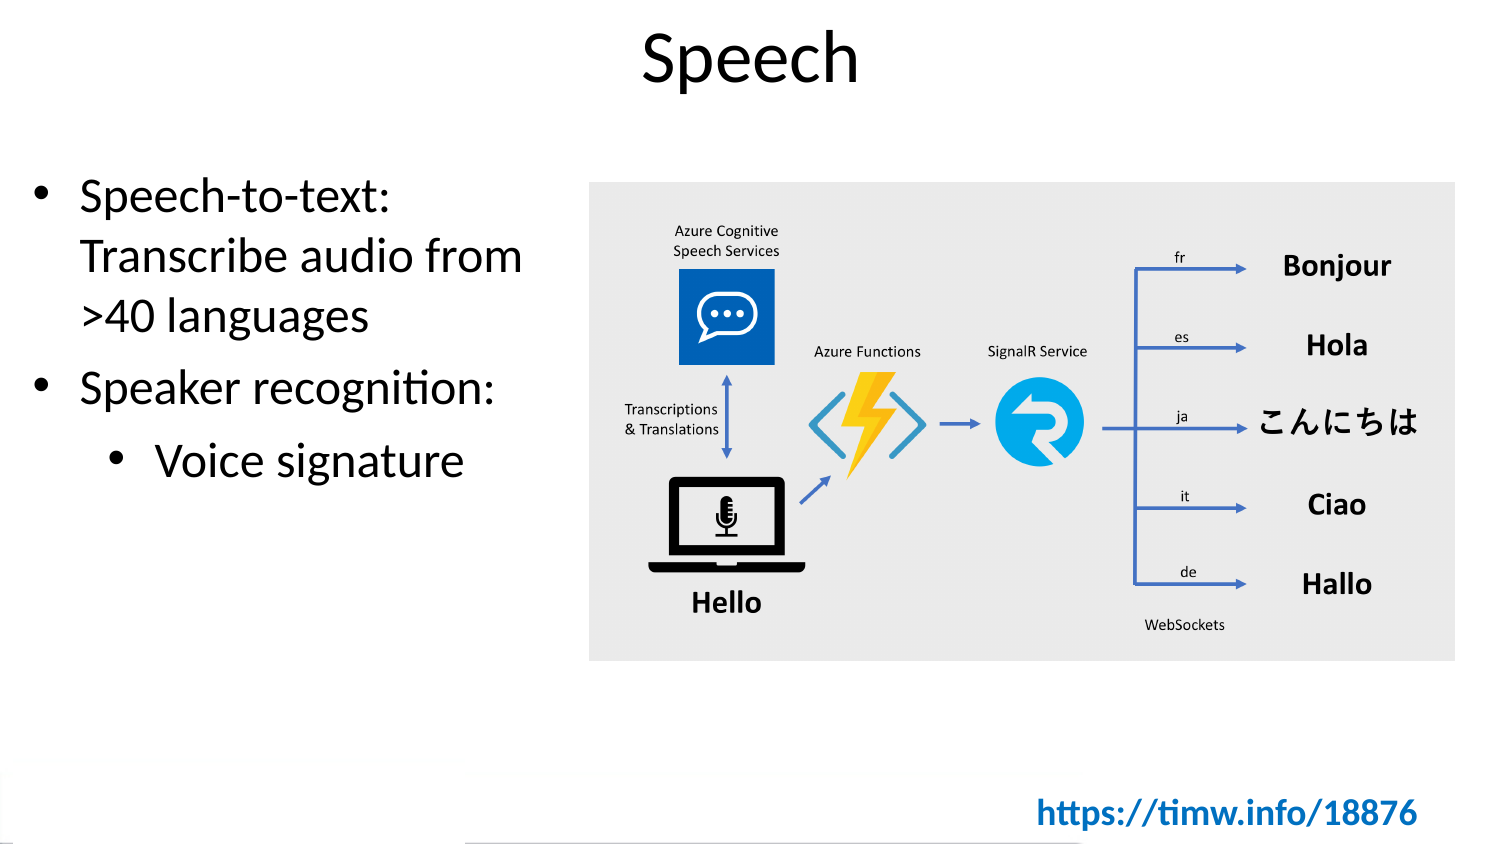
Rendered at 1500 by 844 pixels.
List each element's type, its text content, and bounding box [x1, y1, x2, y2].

text_box https://timw.info/18876 [1021, 780, 1500, 841]
title Speech [132, 0, 1371, 92]
text_box Speech-to-text: Transcribe audio from >40 languages Speaker recognition: Voice signature [17, 154, 595, 568]
picture [0, 0, 1500, 844]
